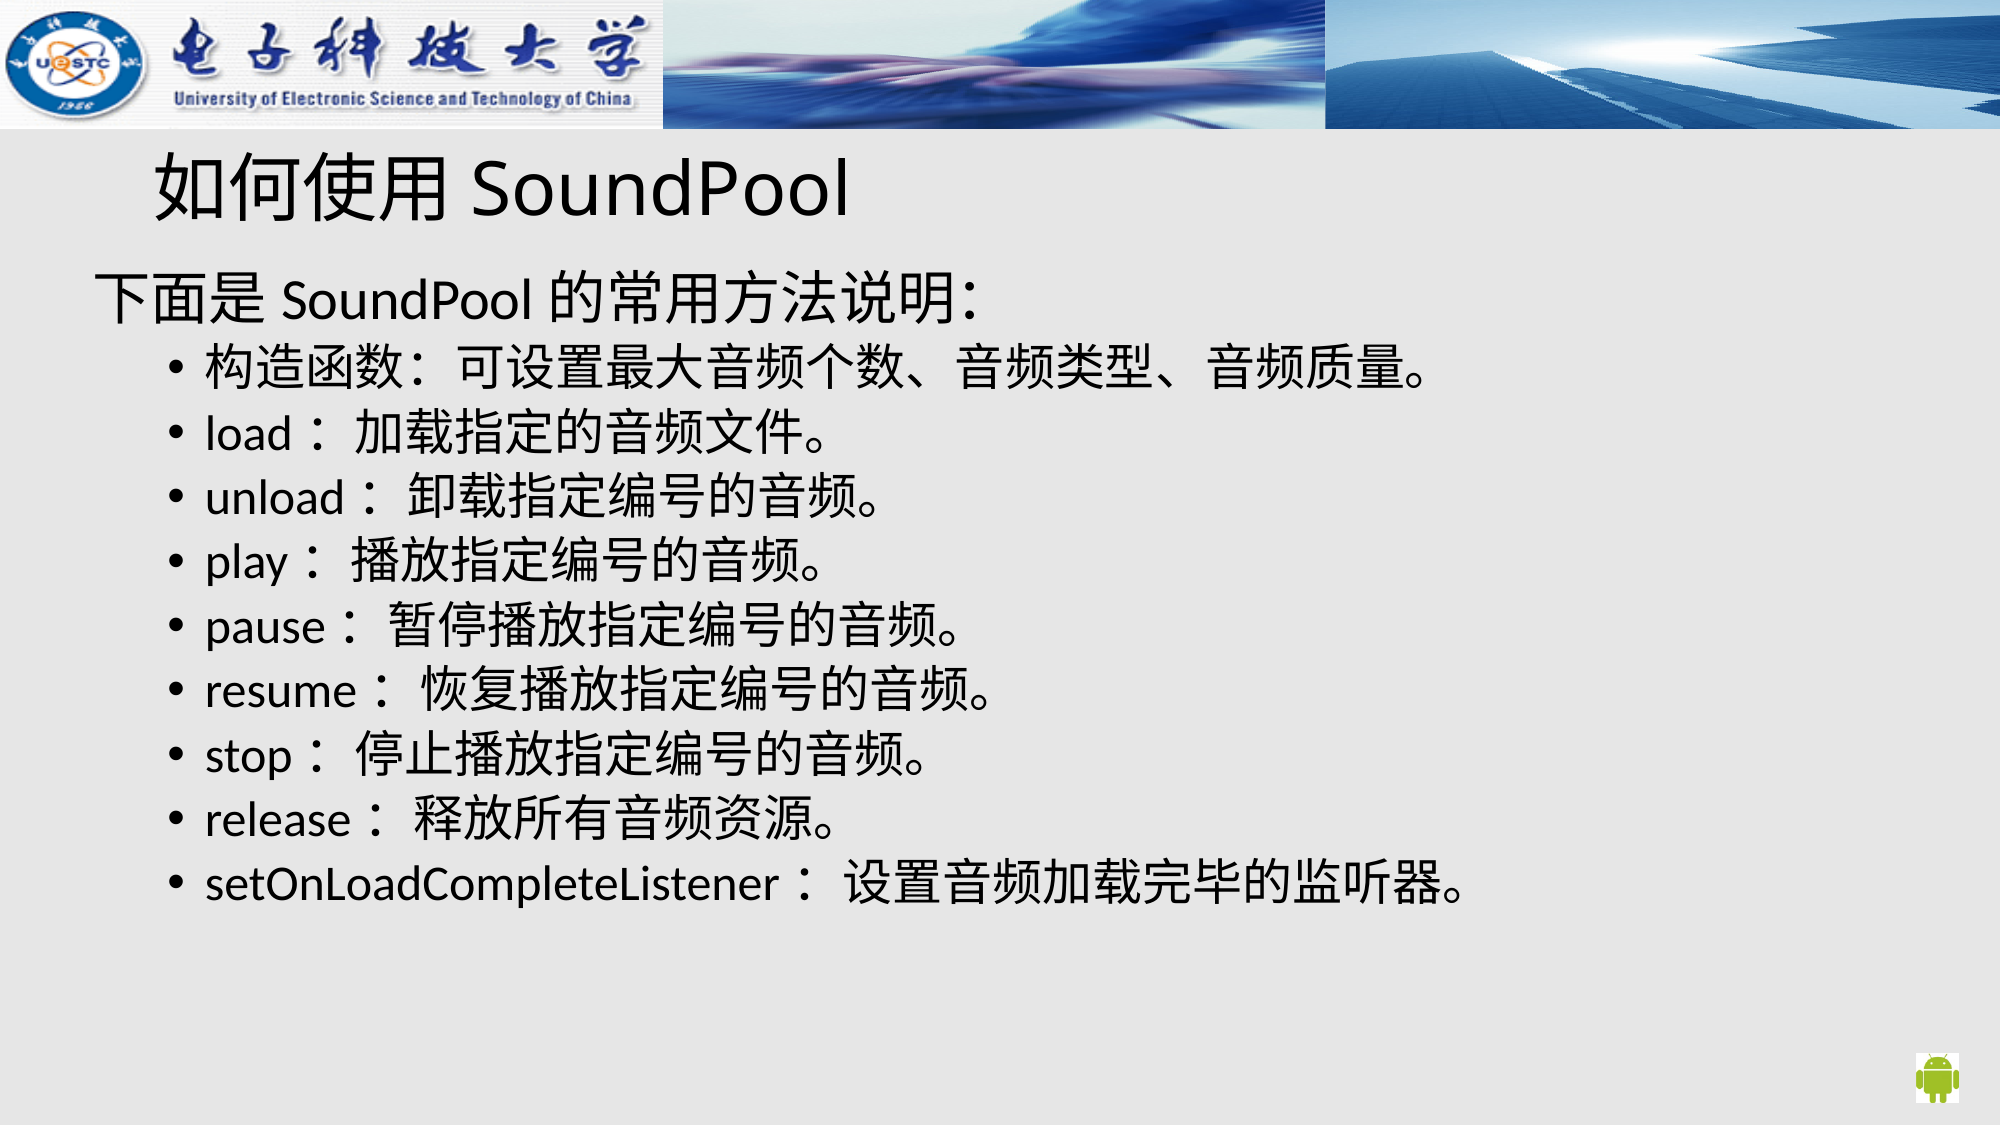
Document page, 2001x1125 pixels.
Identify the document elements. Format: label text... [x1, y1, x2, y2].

picture [1916, 1053, 1959, 1103]
list 下面是SoundPool的常用方法说明： 构造函数：可设置最大音频个数、音频类型、音频质量。 load：加载指定的音频文件。 unload：卸载指定编号的音频。 play：播放指定编号的音频。 pause：暂停播放指定编号的音频。 resume：恢复播放指定编号的音频。 stop：停止播放指定编号的音频。 release：释放所有音频资源。 setOnLoadCompleteListener：设置音频加载完毕的监听器。 [77, 261, 1953, 976]
title 如何使用SoundPool [137, 82, 1863, 261]
picture [0, 0, 2000, 129]
